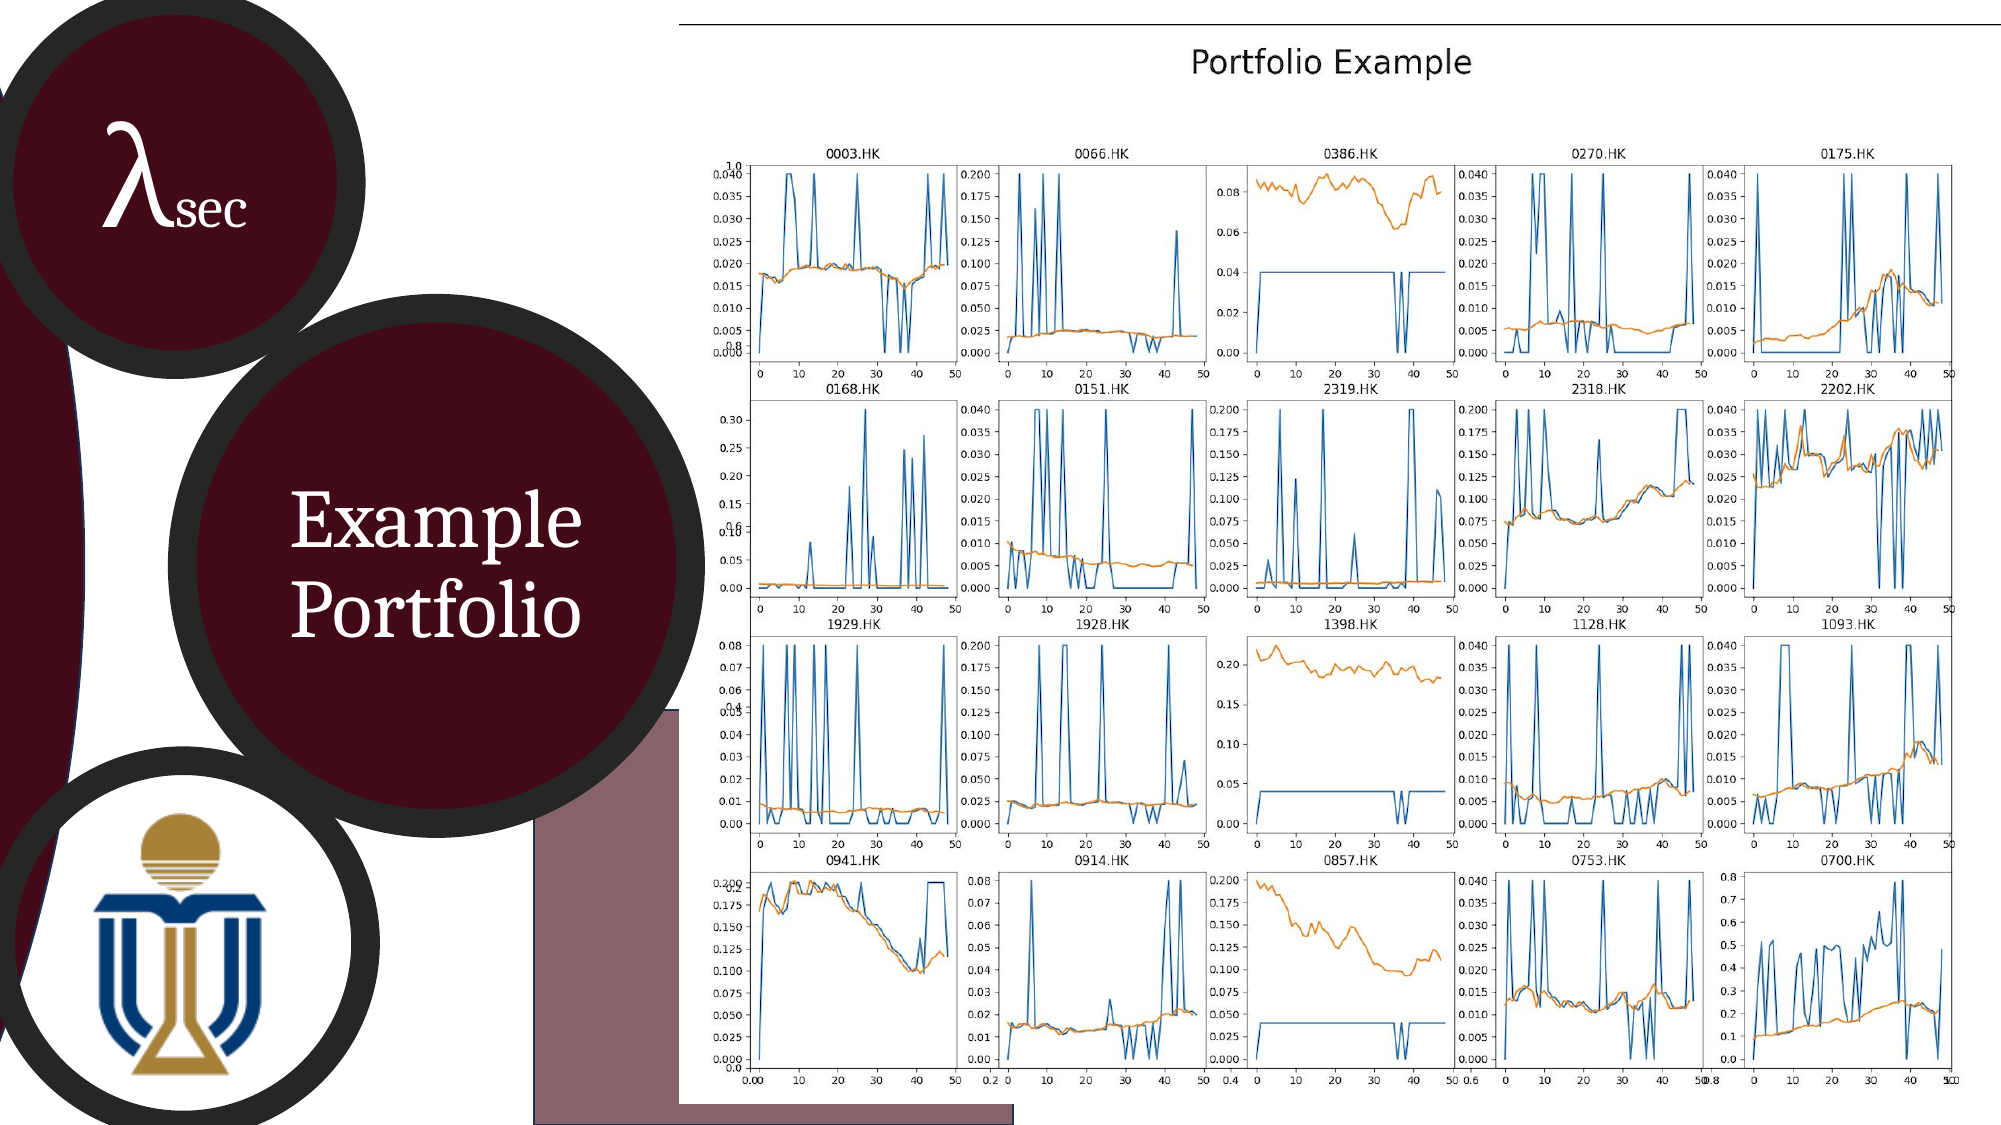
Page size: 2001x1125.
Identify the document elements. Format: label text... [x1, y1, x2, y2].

text_box λsec [0, 0, 352, 365]
text_box [0, 211, 86, 760]
text_box [0, 87, 11, 154]
text_box Example Portfolio [182, 308, 679, 824]
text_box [0, 760, 366, 1125]
text_box [533, 709, 1014, 1125]
picture [679, 24, 2001, 1104]
